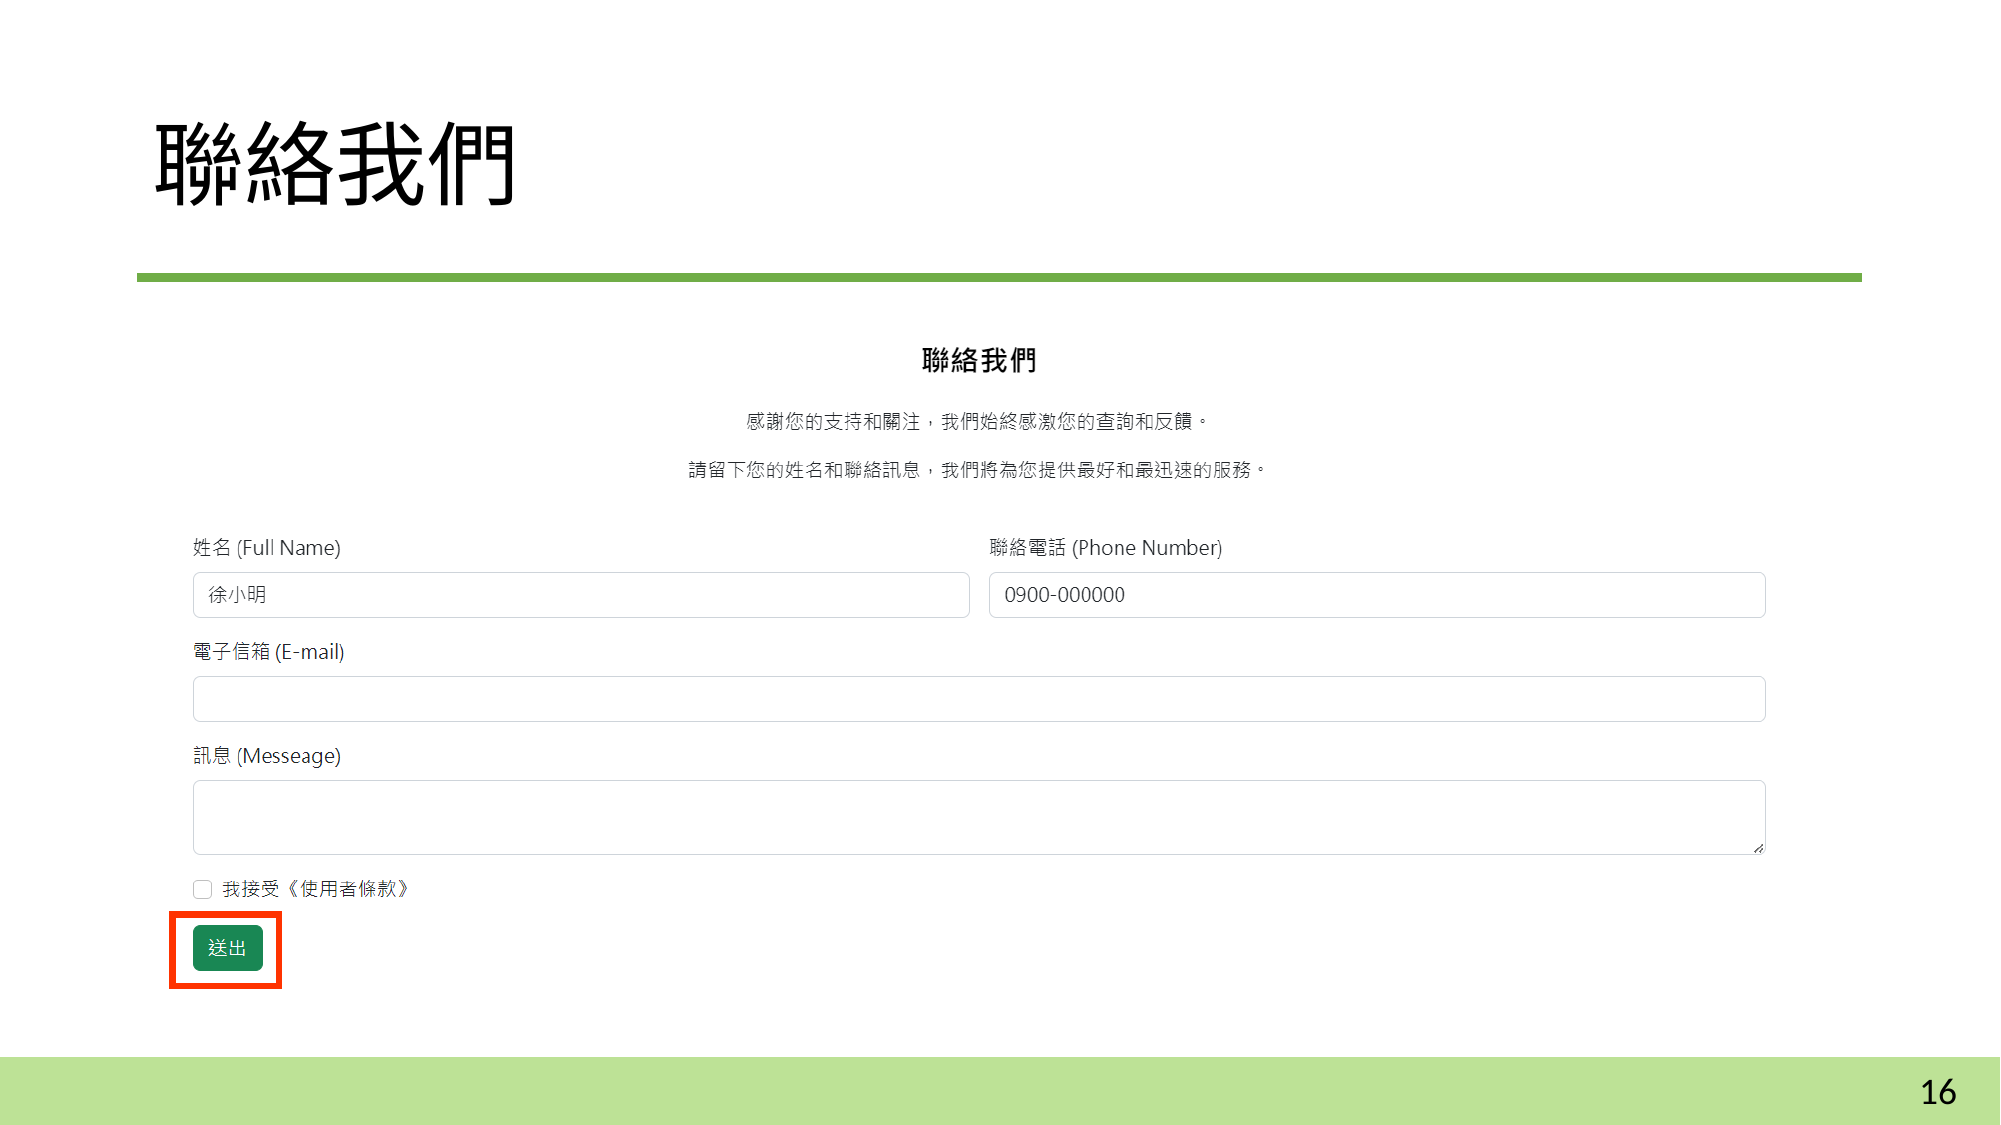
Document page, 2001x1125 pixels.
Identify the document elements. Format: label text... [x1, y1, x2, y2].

title 聯絡我們 [137, 59, 1863, 278]
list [137, 326, 1863, 987]
slide_number 16 [1522, 1060, 1973, 1120]
